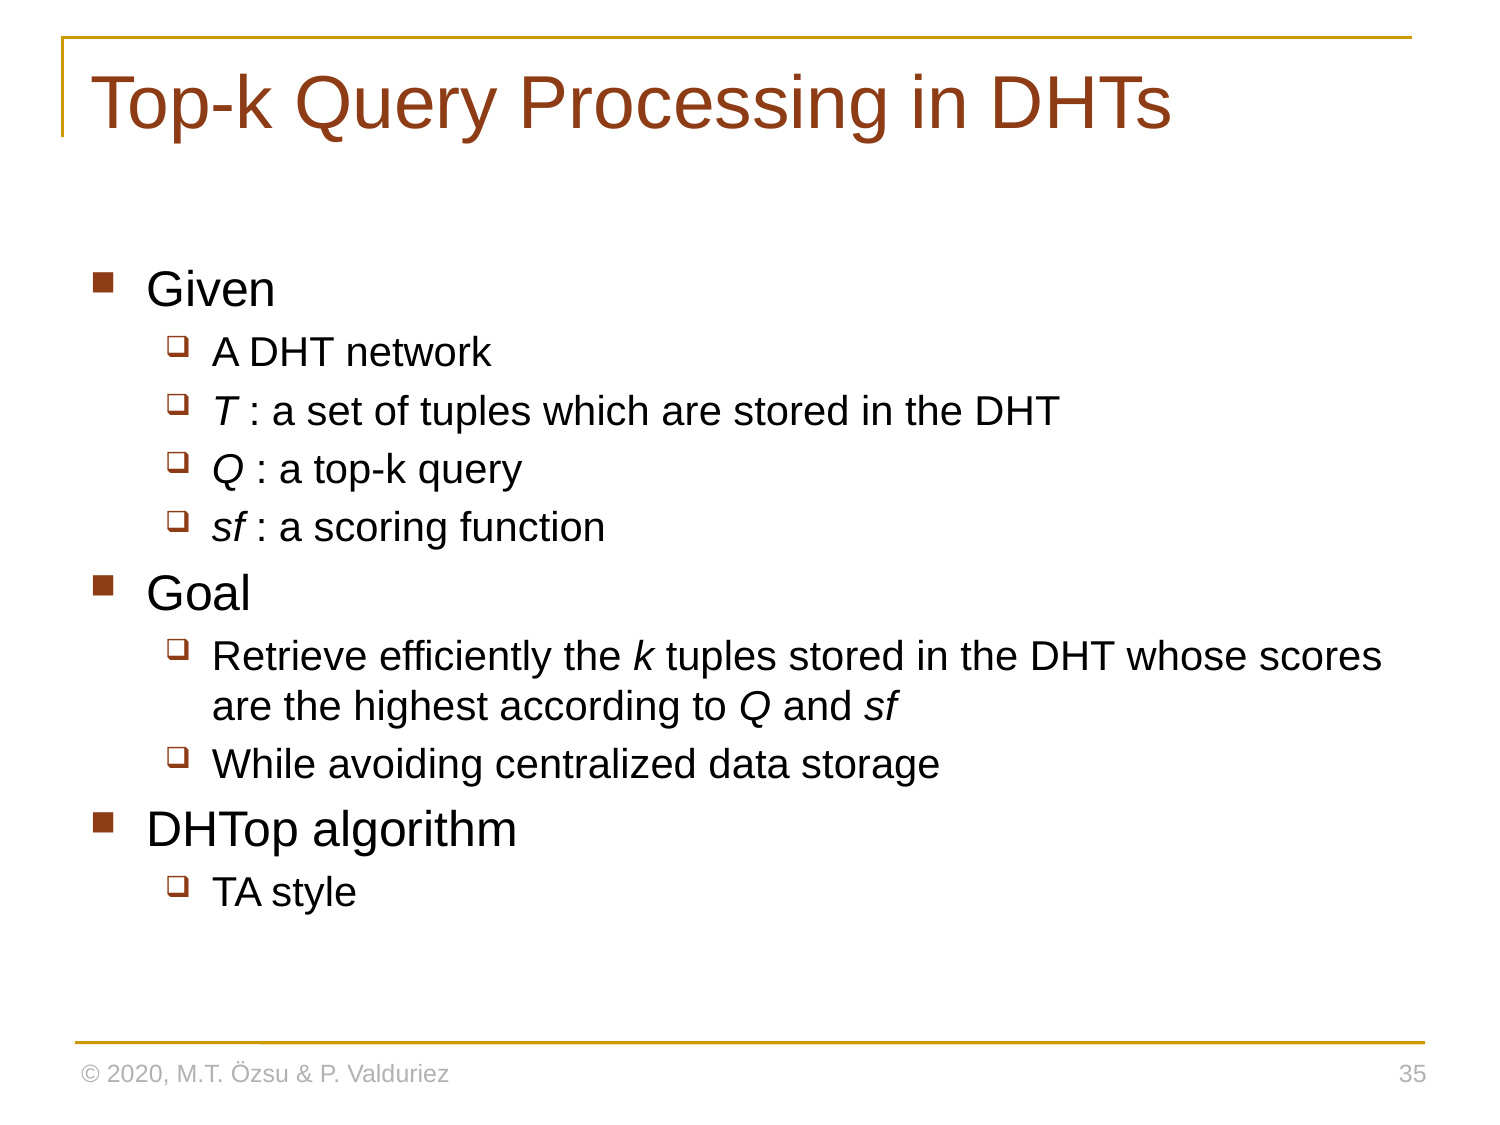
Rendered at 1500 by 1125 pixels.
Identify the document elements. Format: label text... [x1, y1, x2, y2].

title Top-k Query Processing in DHTs [74, 45, 1426, 233]
list Given A DHT network T : a set of tuples which are stored in the DHT Q : a top-k query sf : a scoring function Goal Retrieve efficiently the k tuples stored in the DHT whose scores are the highest according to Q and sf While avoiding centralized data storage DHTop algorithm TA style [74, 249, 1426, 993]
slide_number 35 [1104, 1042, 1442, 1103]
footer © 2020, M.T. Özsu & P. Valduriez [66, 1042, 573, 1103]
